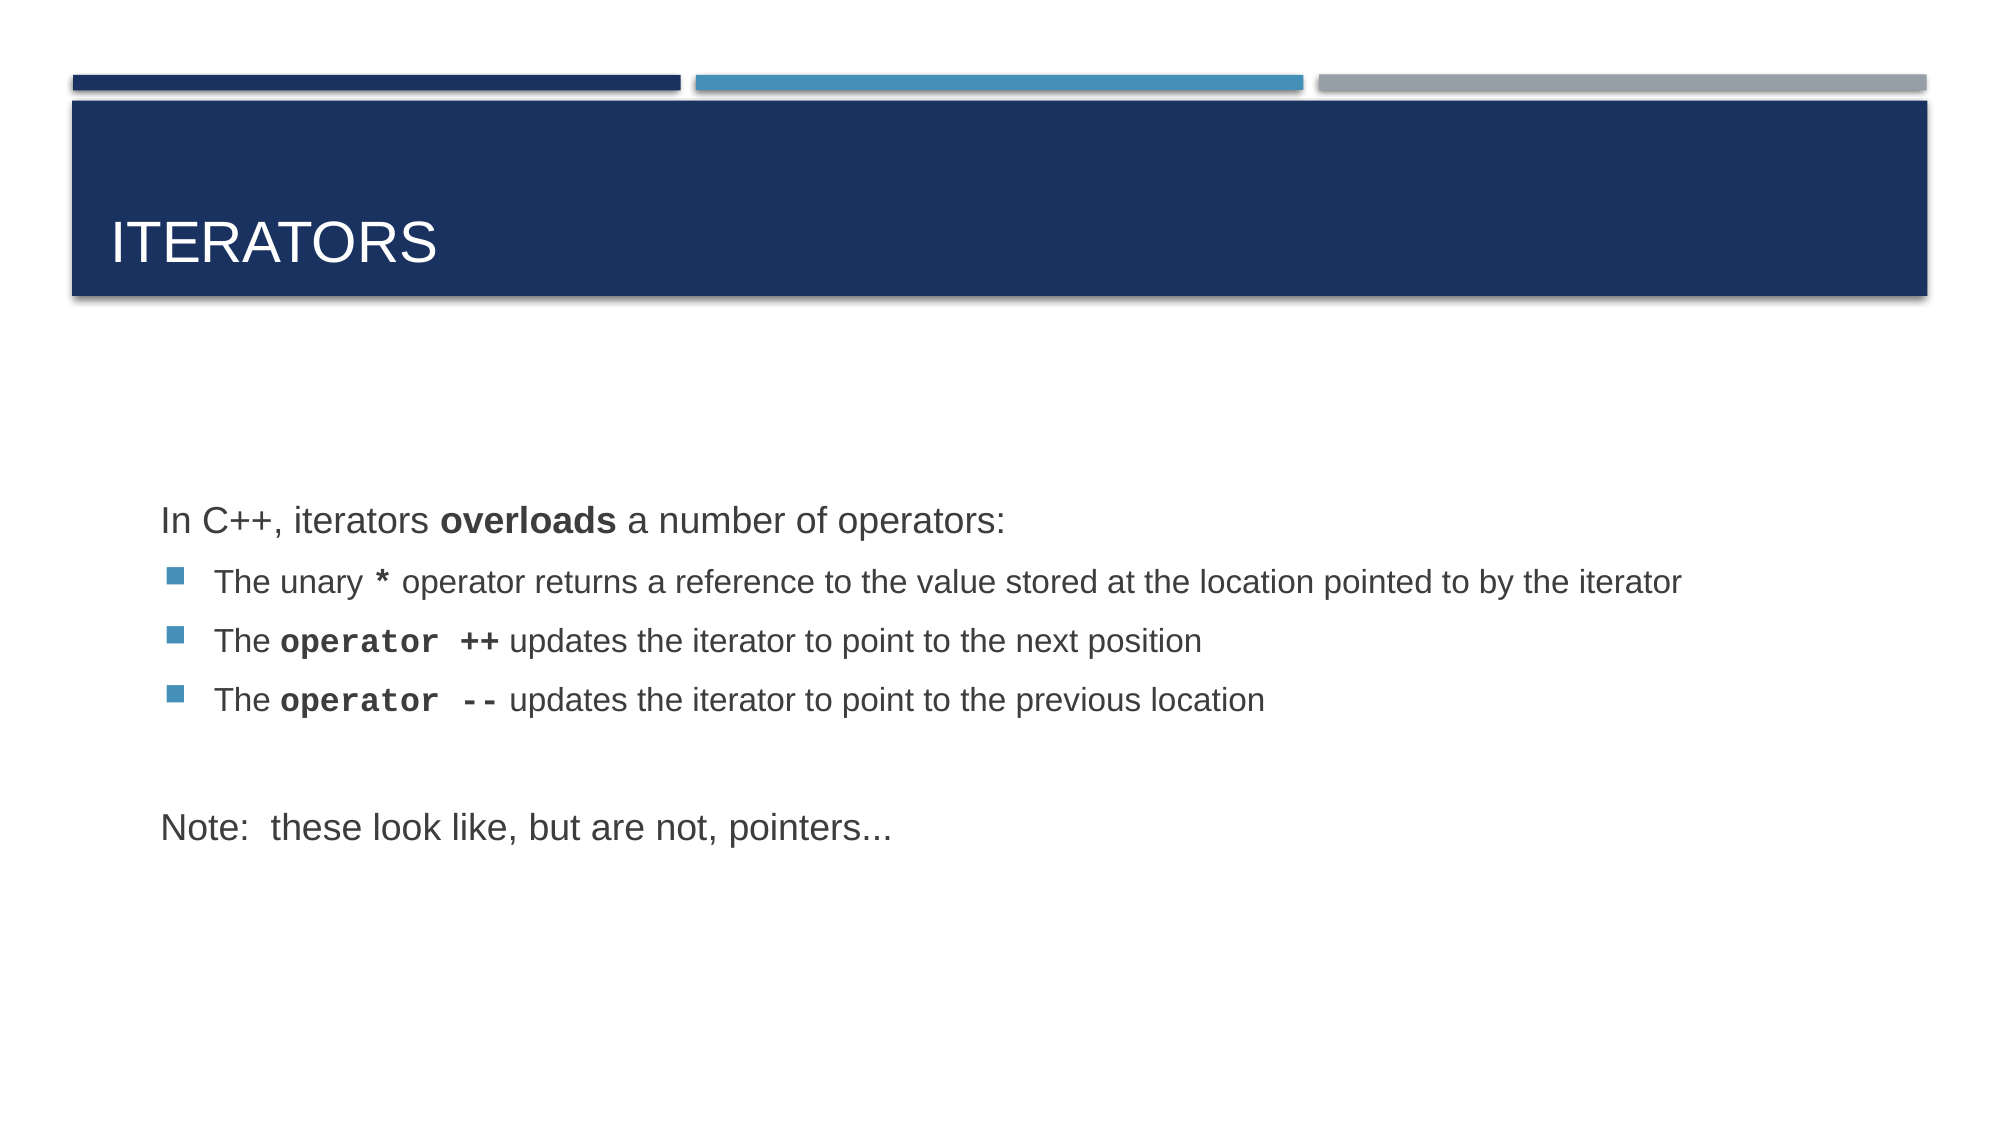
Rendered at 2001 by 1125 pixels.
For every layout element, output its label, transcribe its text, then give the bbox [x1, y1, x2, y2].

title Iterators [95, 115, 1905, 282]
list In C++, iterators overloads a number of operators: The unary * operator returns a reference to the value stored at the location pointed to by the iterator The operator ++ updates the iterator to point to the next position The operator -- updates the iterator to point to the previous location Note: these look like, but are not, pointers... [95, 383, 1905, 962]
